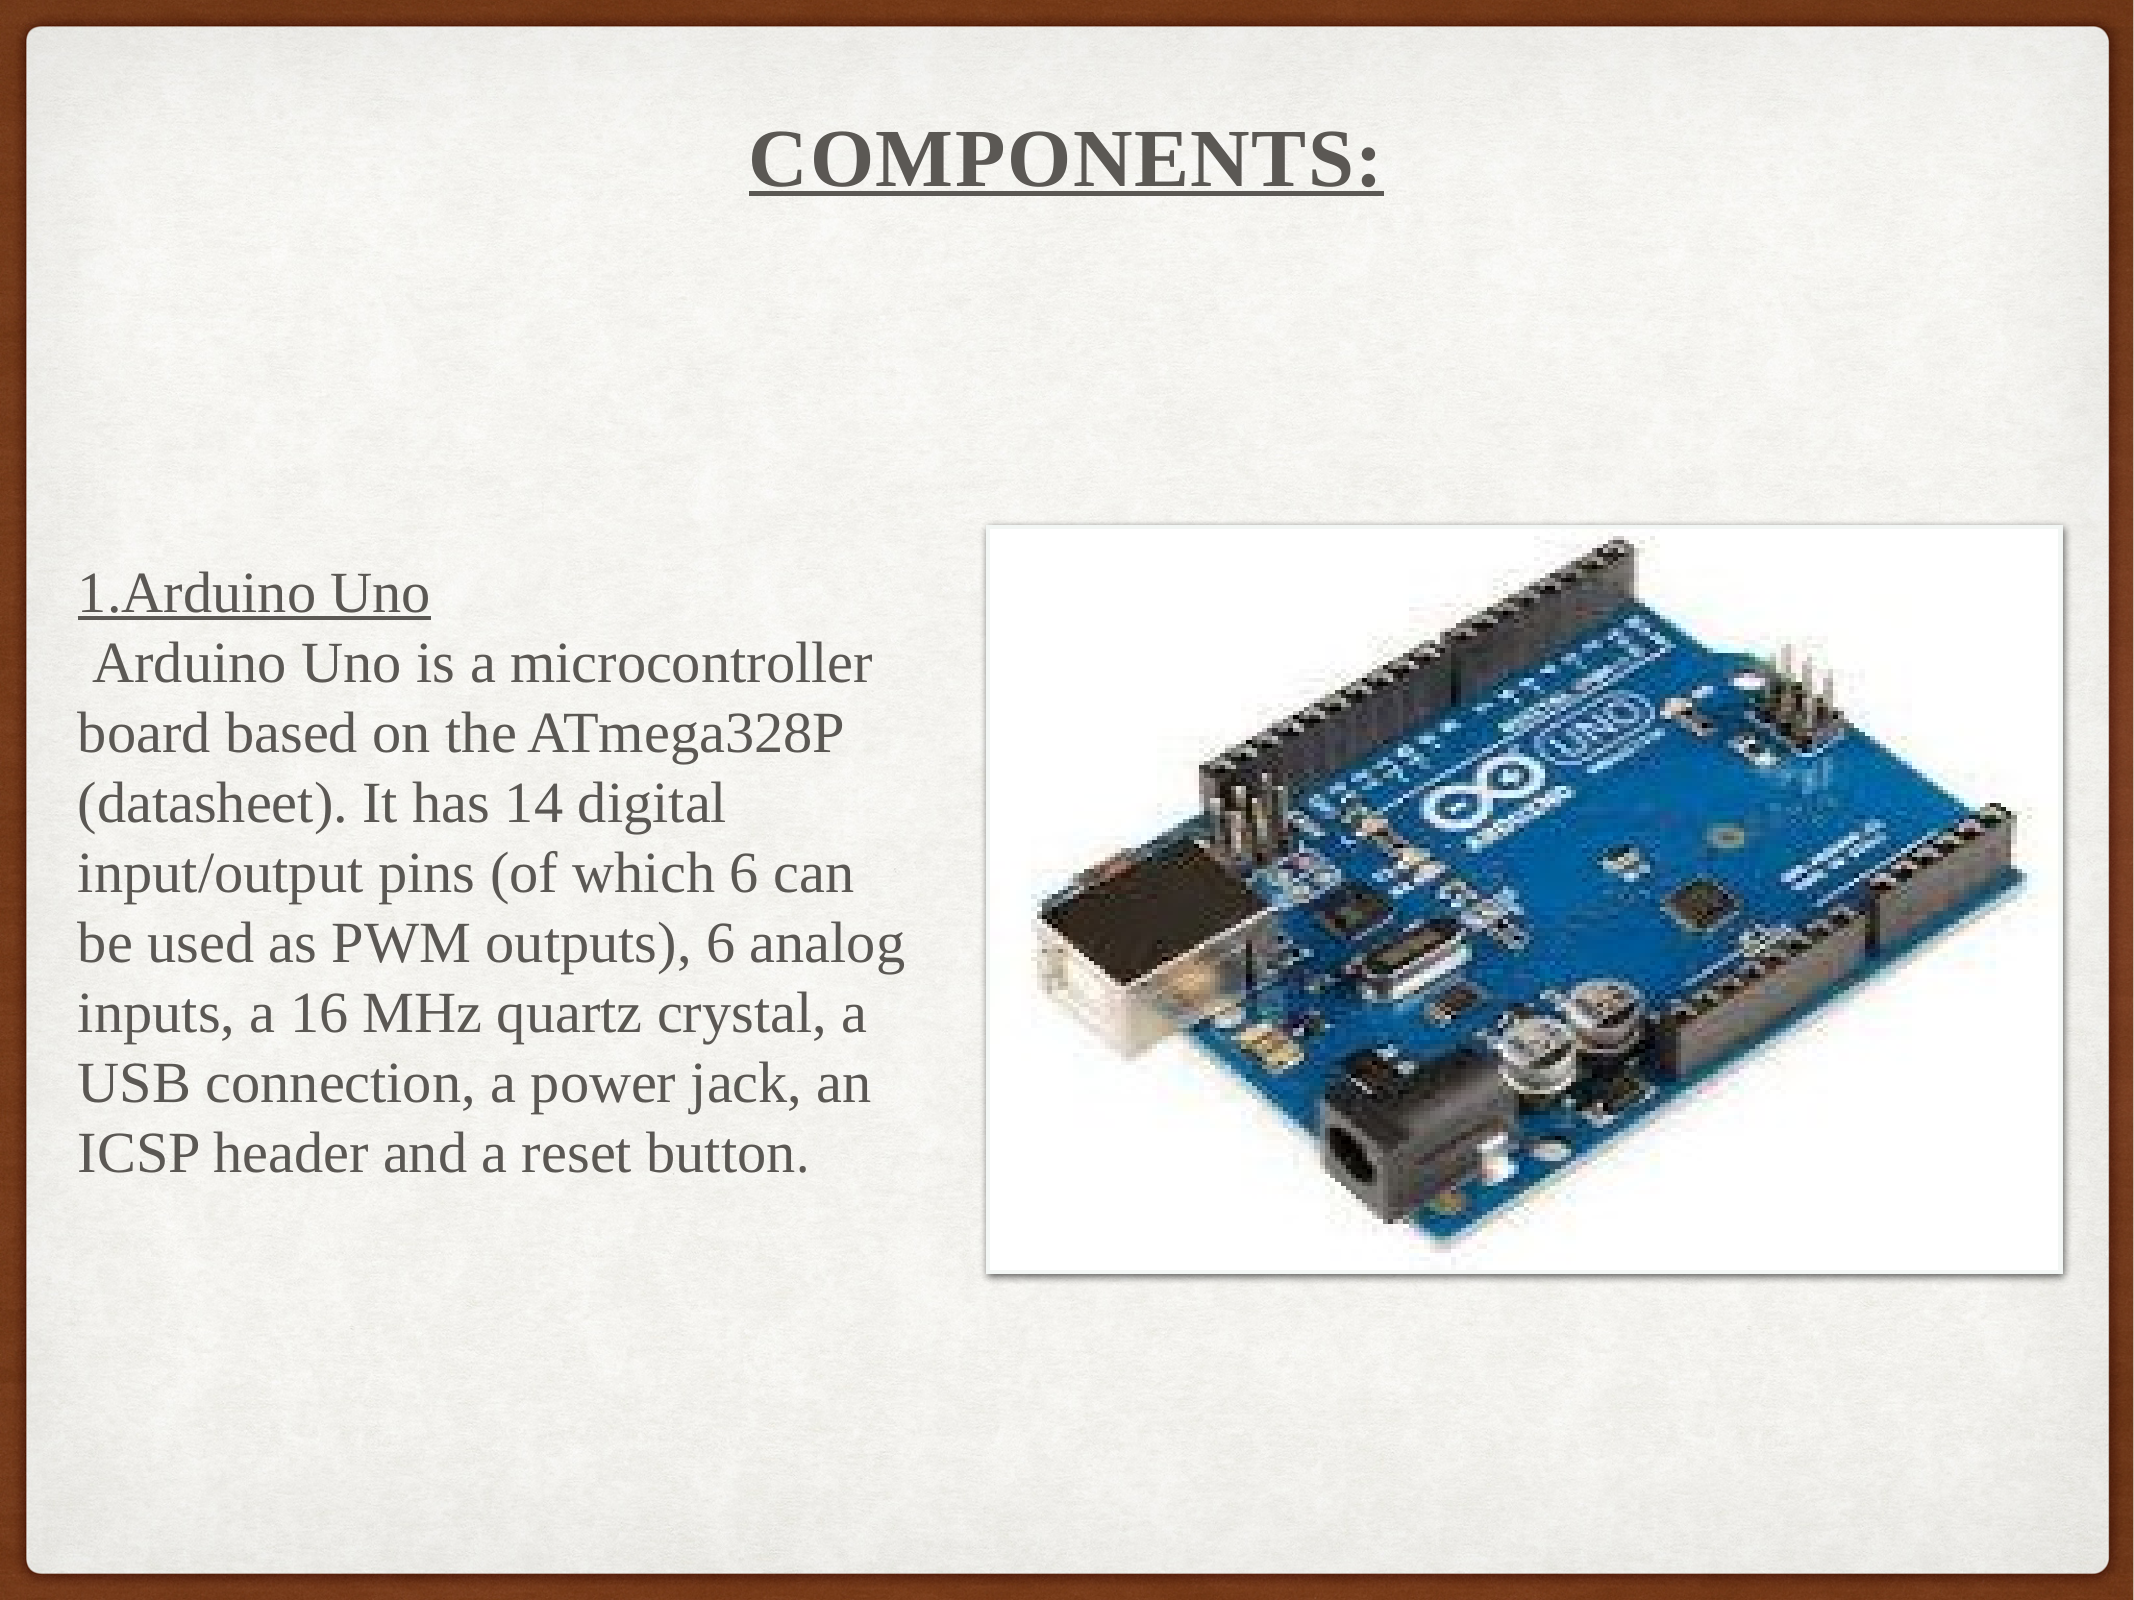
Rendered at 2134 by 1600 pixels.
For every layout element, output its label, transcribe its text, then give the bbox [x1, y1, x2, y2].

title Components: [109, 95, 2024, 220]
picture [0, 0, 2134, 1600]
text_box 1.Arduino Uno Arduino Uno is a microcontroller board based on the ATmega328P (datasheet). It has 14 digital input/output pins (of which 6 can be used as PWM outputs), 6 analog inputs, a 16 MHz quartz crystal, a USB connection, a power jack, an ICSP header and a reset button. [69, 546, 930, 1193]
